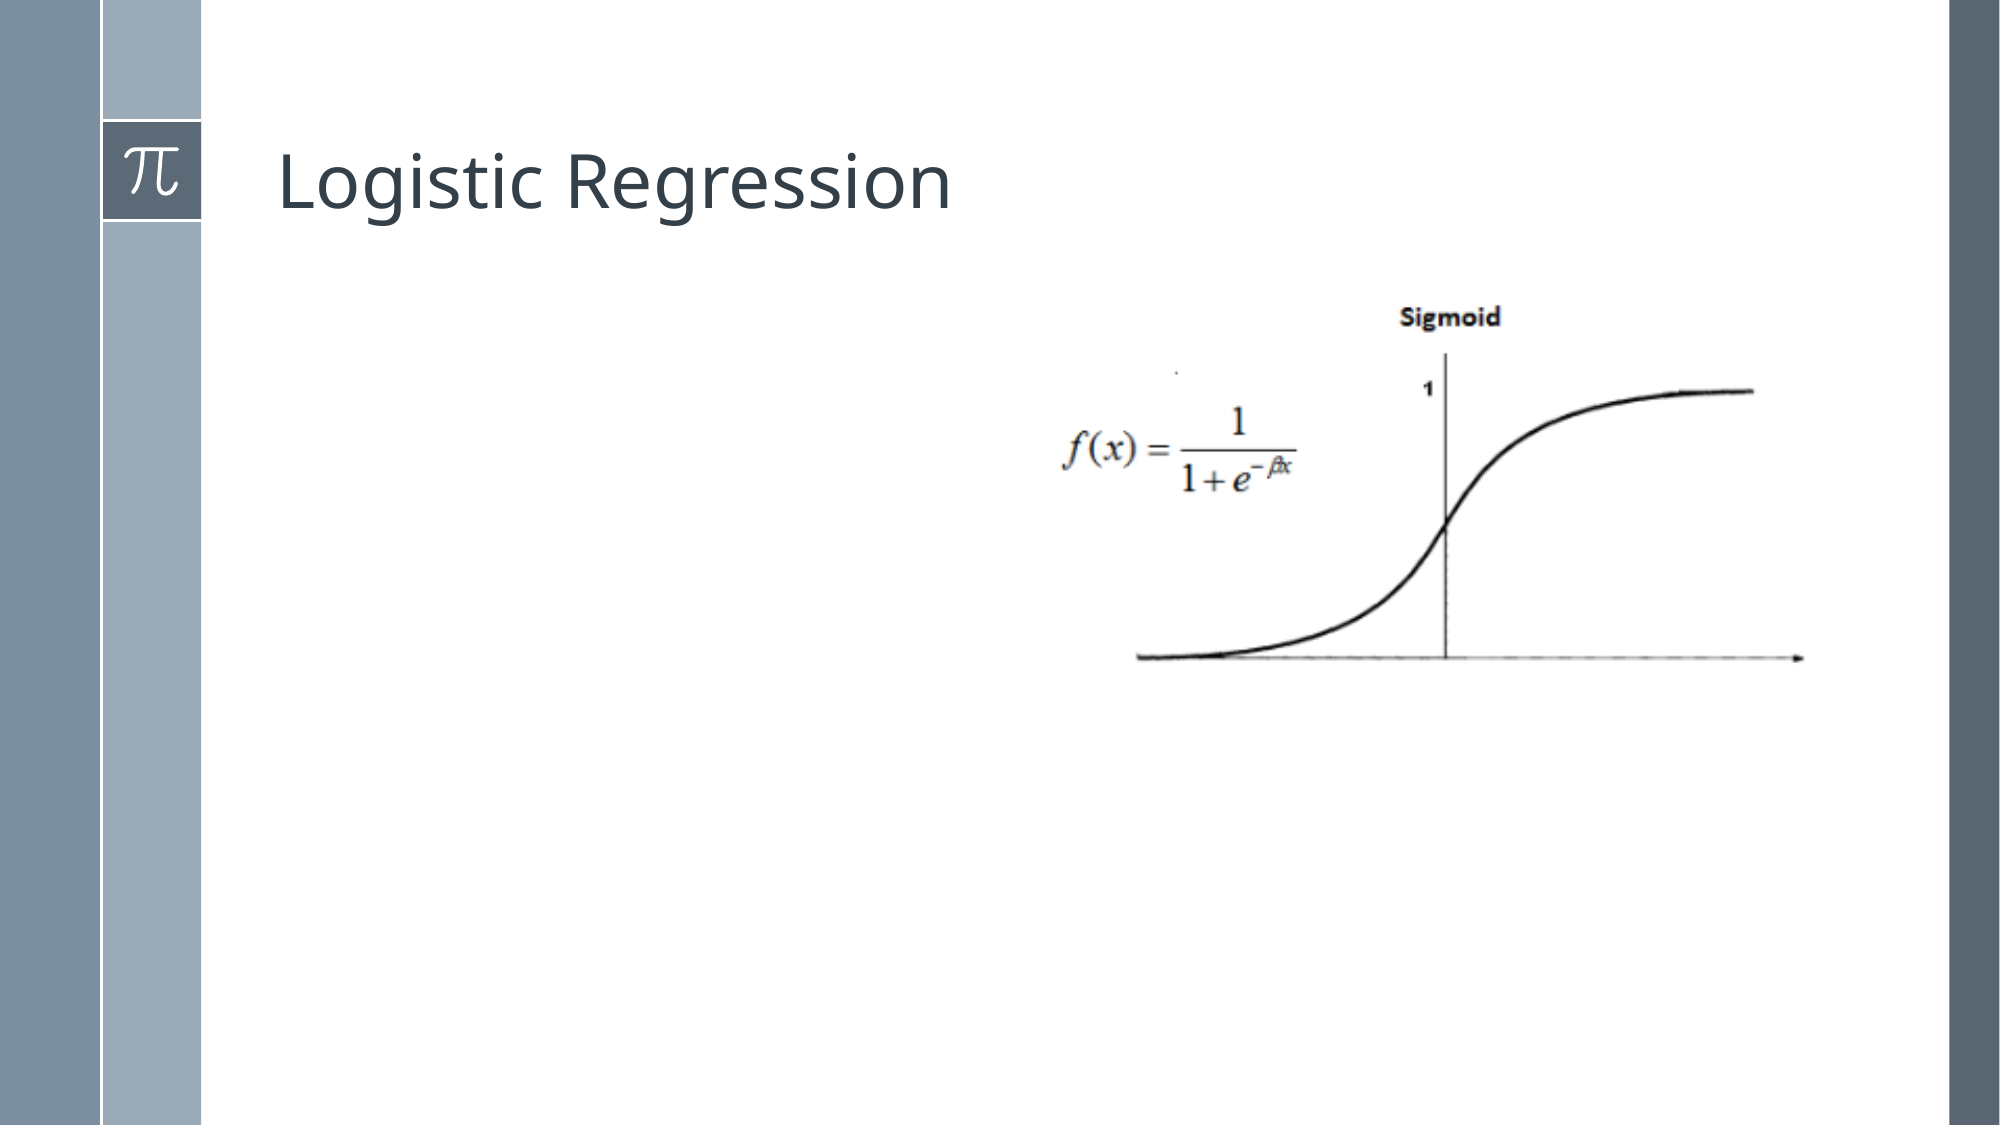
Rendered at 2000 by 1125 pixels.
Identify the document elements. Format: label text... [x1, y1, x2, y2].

title Logistic Regression [261, 29, 1867, 233]
picture [1032, 262, 1867, 711]
